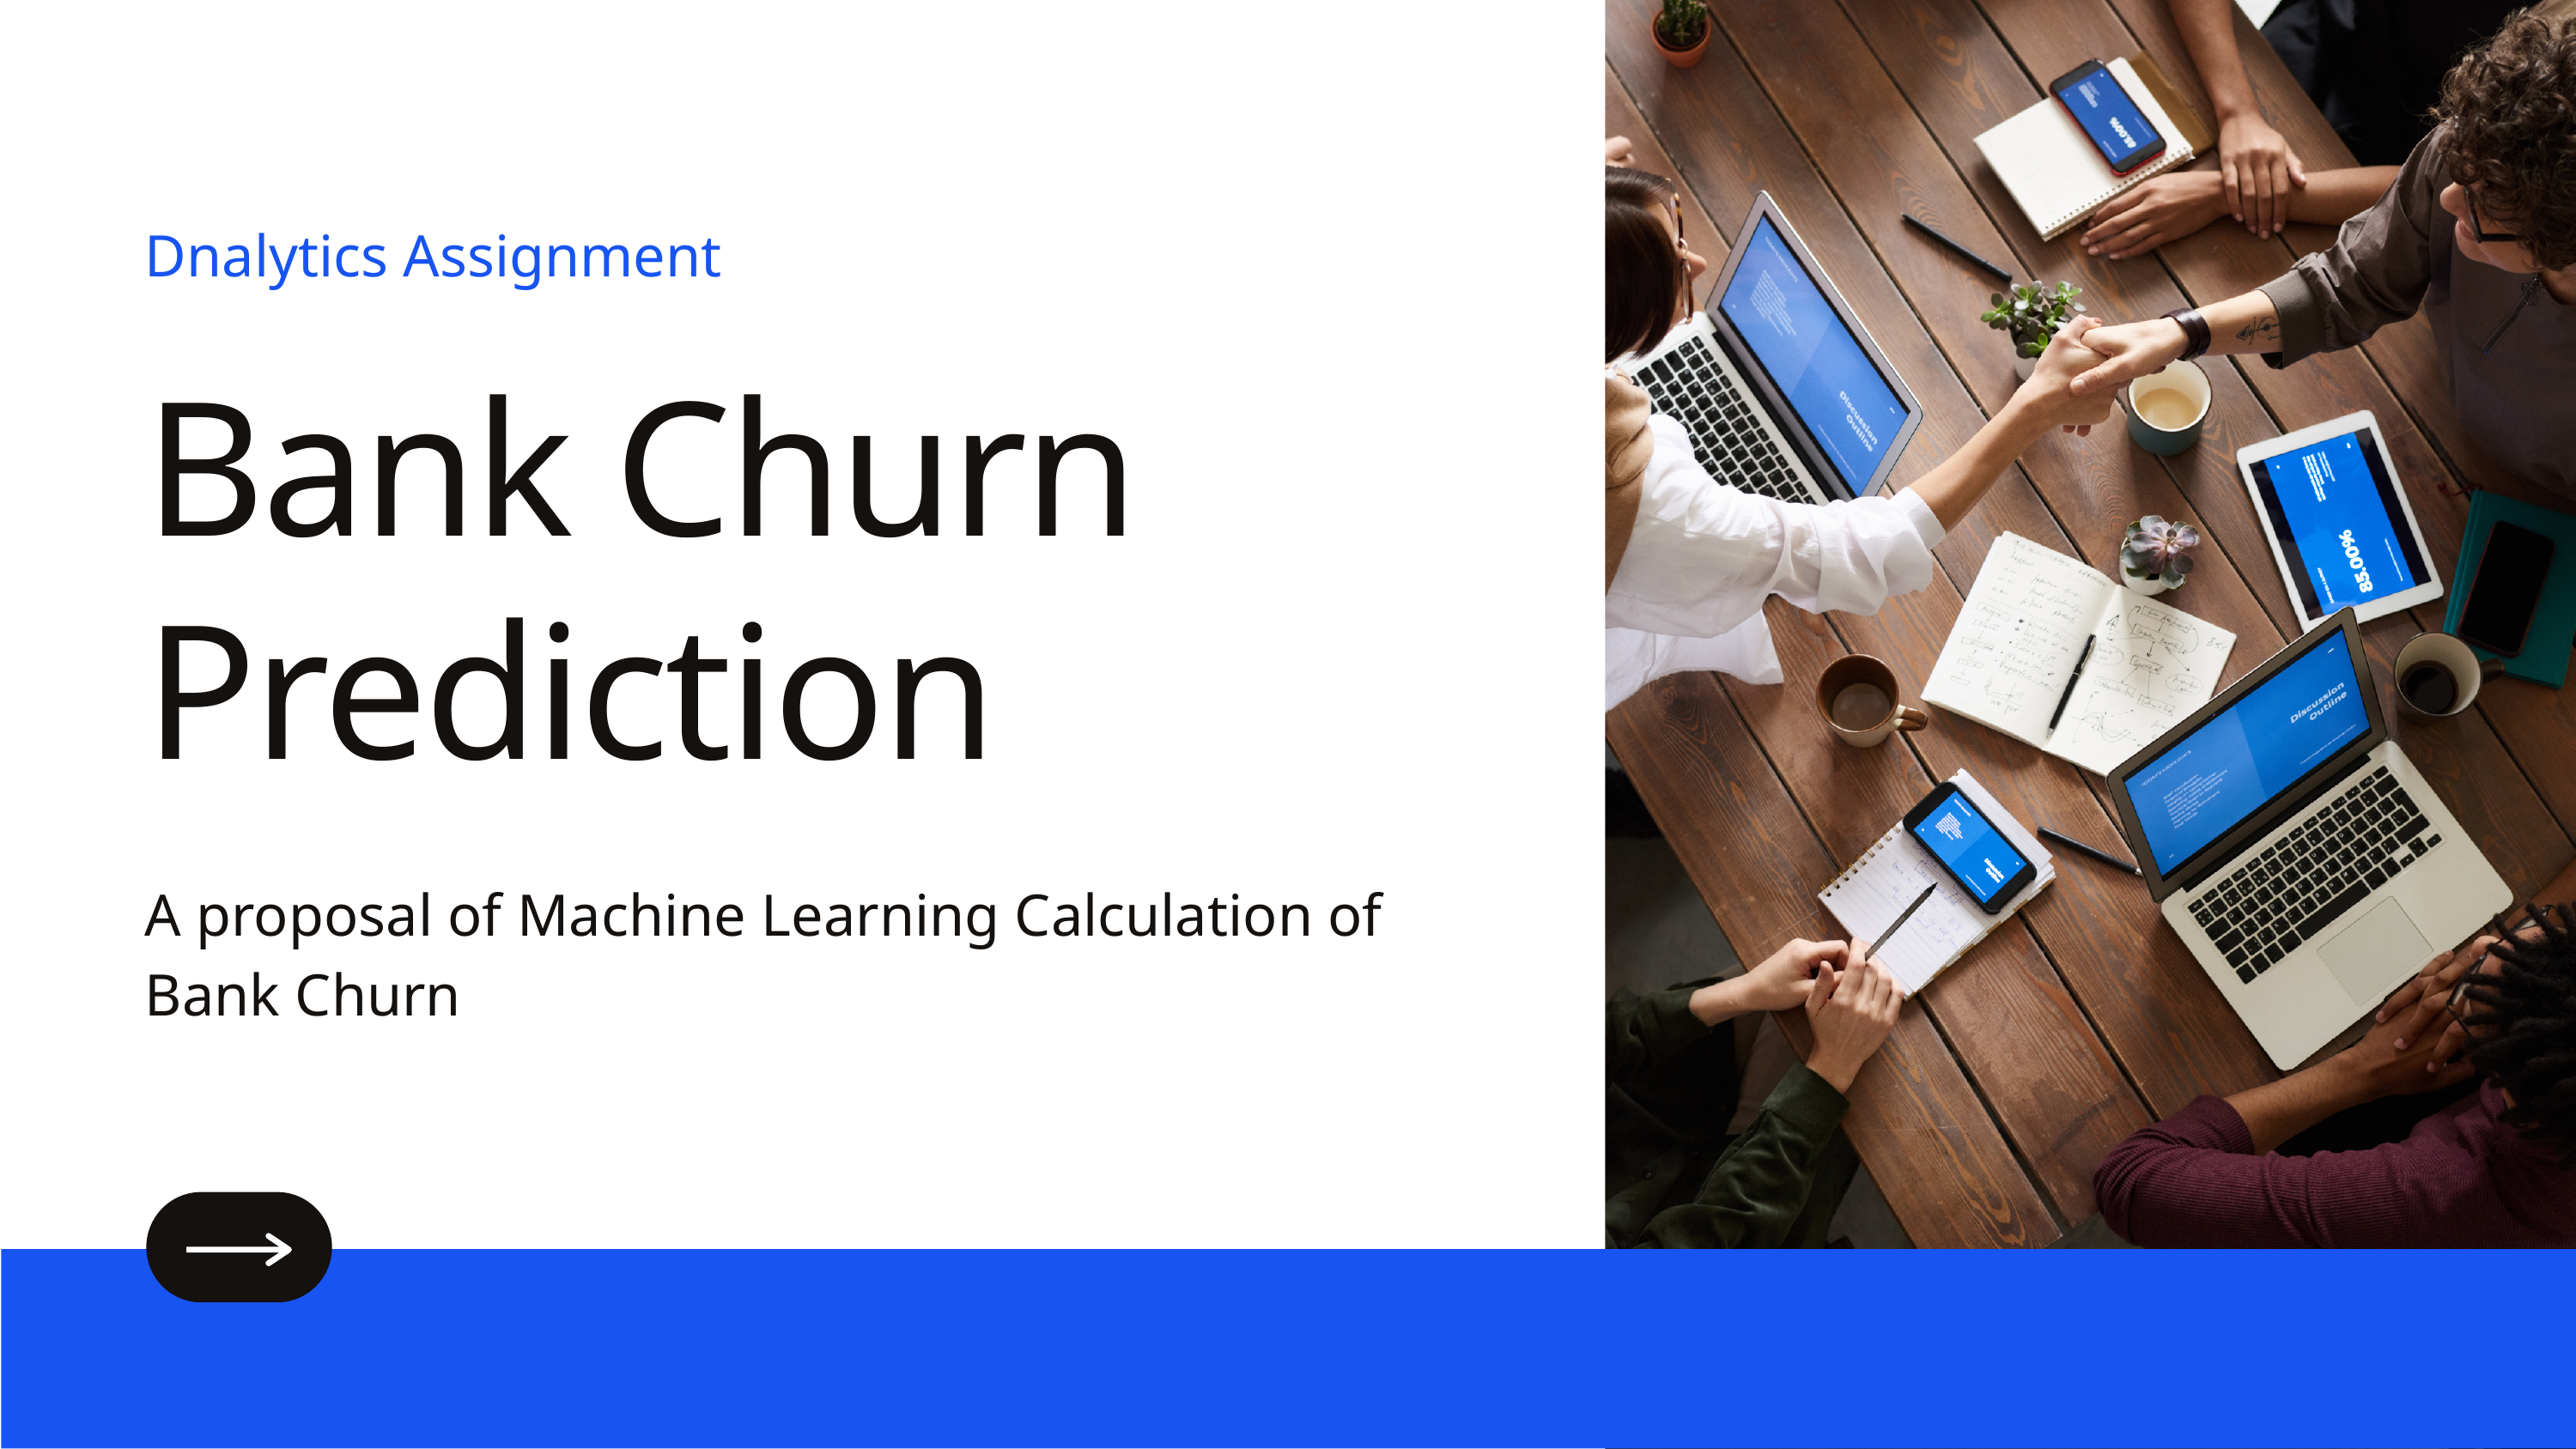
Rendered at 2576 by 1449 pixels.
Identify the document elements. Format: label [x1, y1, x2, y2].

text_box [144, 1190, 334, 1304]
picture [1605, 0, 2576, 1449]
text_box [1, 1249, 1600, 1449]
text_box [144, 221, 1502, 1022]
